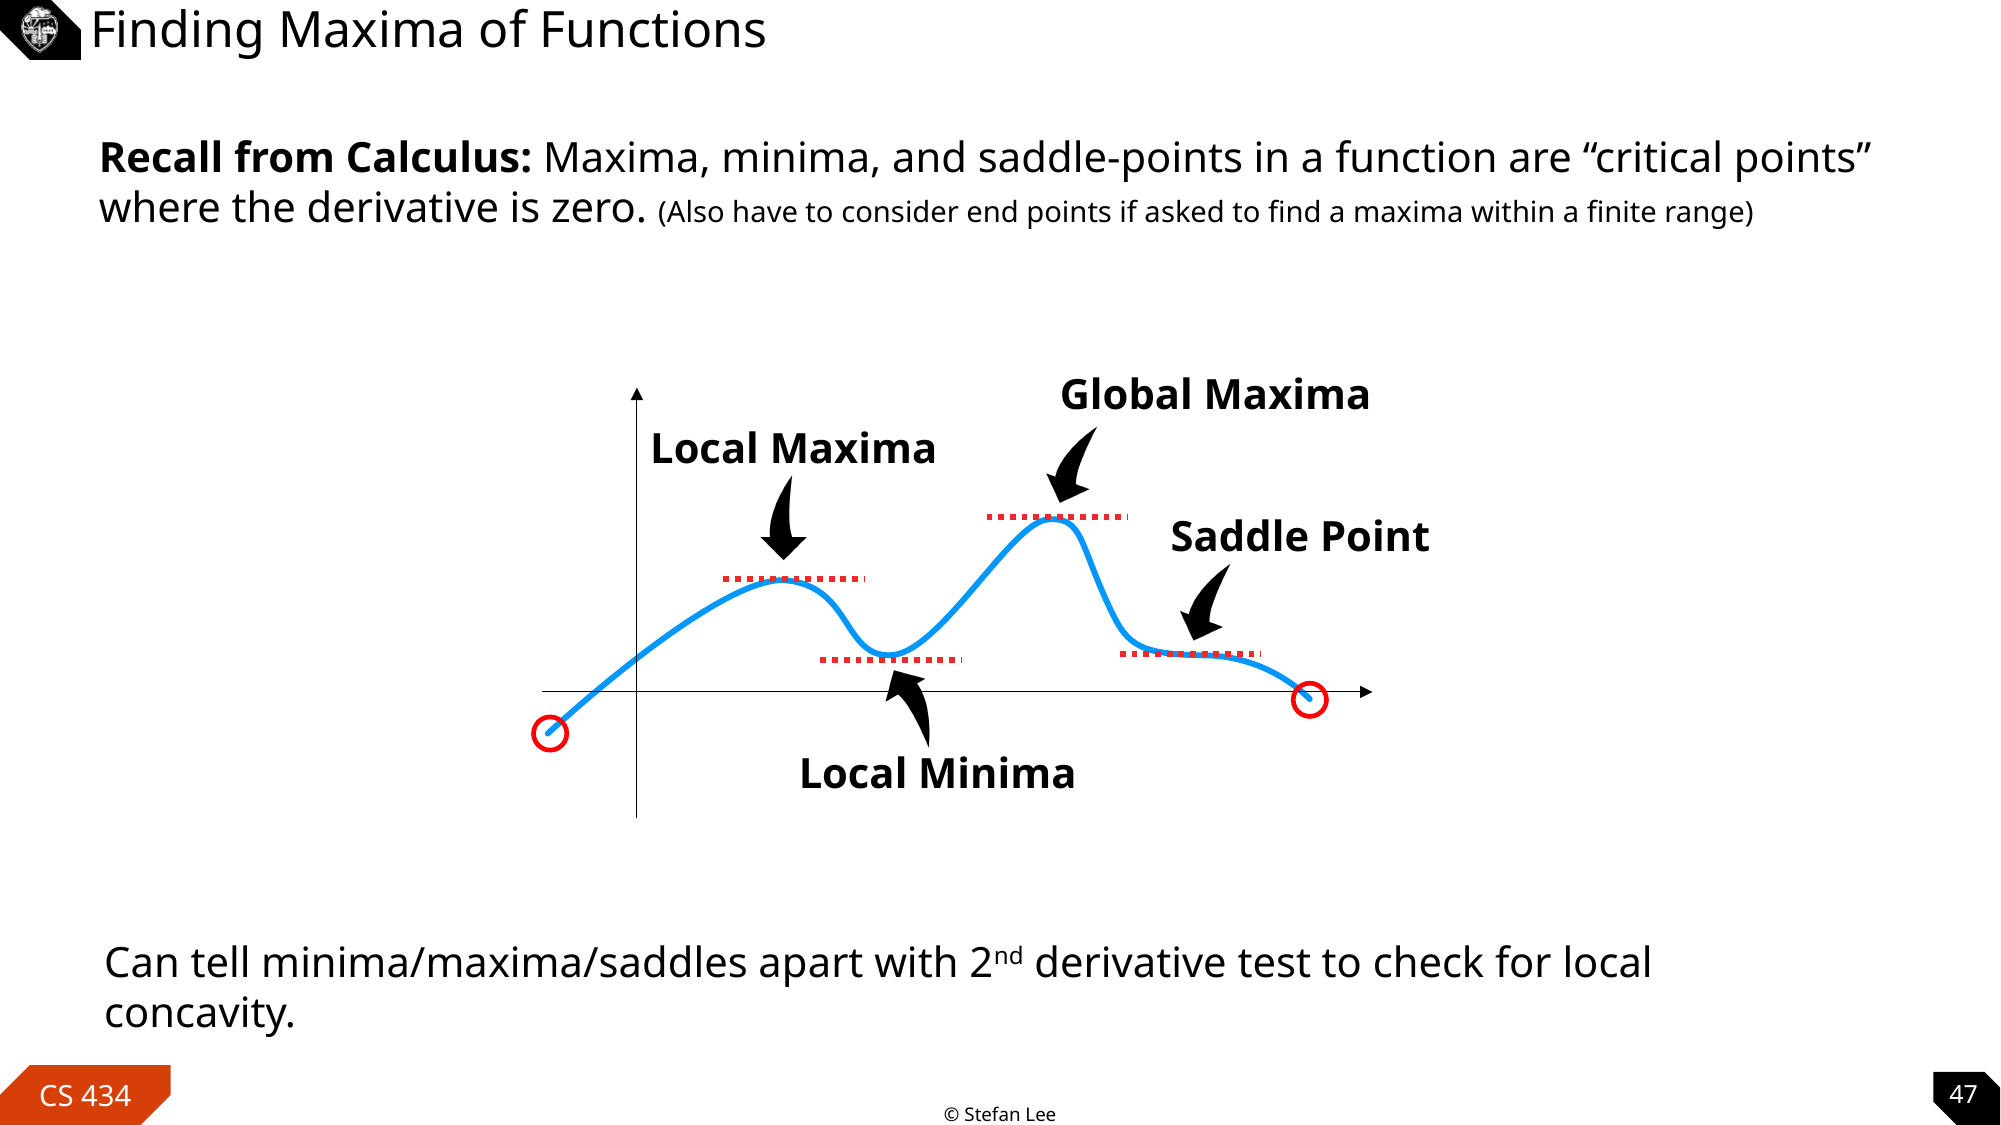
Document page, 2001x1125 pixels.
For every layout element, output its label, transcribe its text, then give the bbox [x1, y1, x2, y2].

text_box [541, 360, 1459, 818]
text_box Recall from Calculus: Maxima, minima, and saddle-points in a function are “critical points” where the derivative is zero. (Also have to consider end points if asked to find a maxima within a finite range) [84, 123, 1964, 239]
slide_number 47 [1933, 1071, 1994, 1119]
text_box [532, 718, 541, 749]
text_box Can tell minima/maxima/saddles apart with 2nd derivative test to check for local concavity. [89, 928, 1861, 1044]
title Finding Maxima of Functions [0, 1, 1699, 61]
